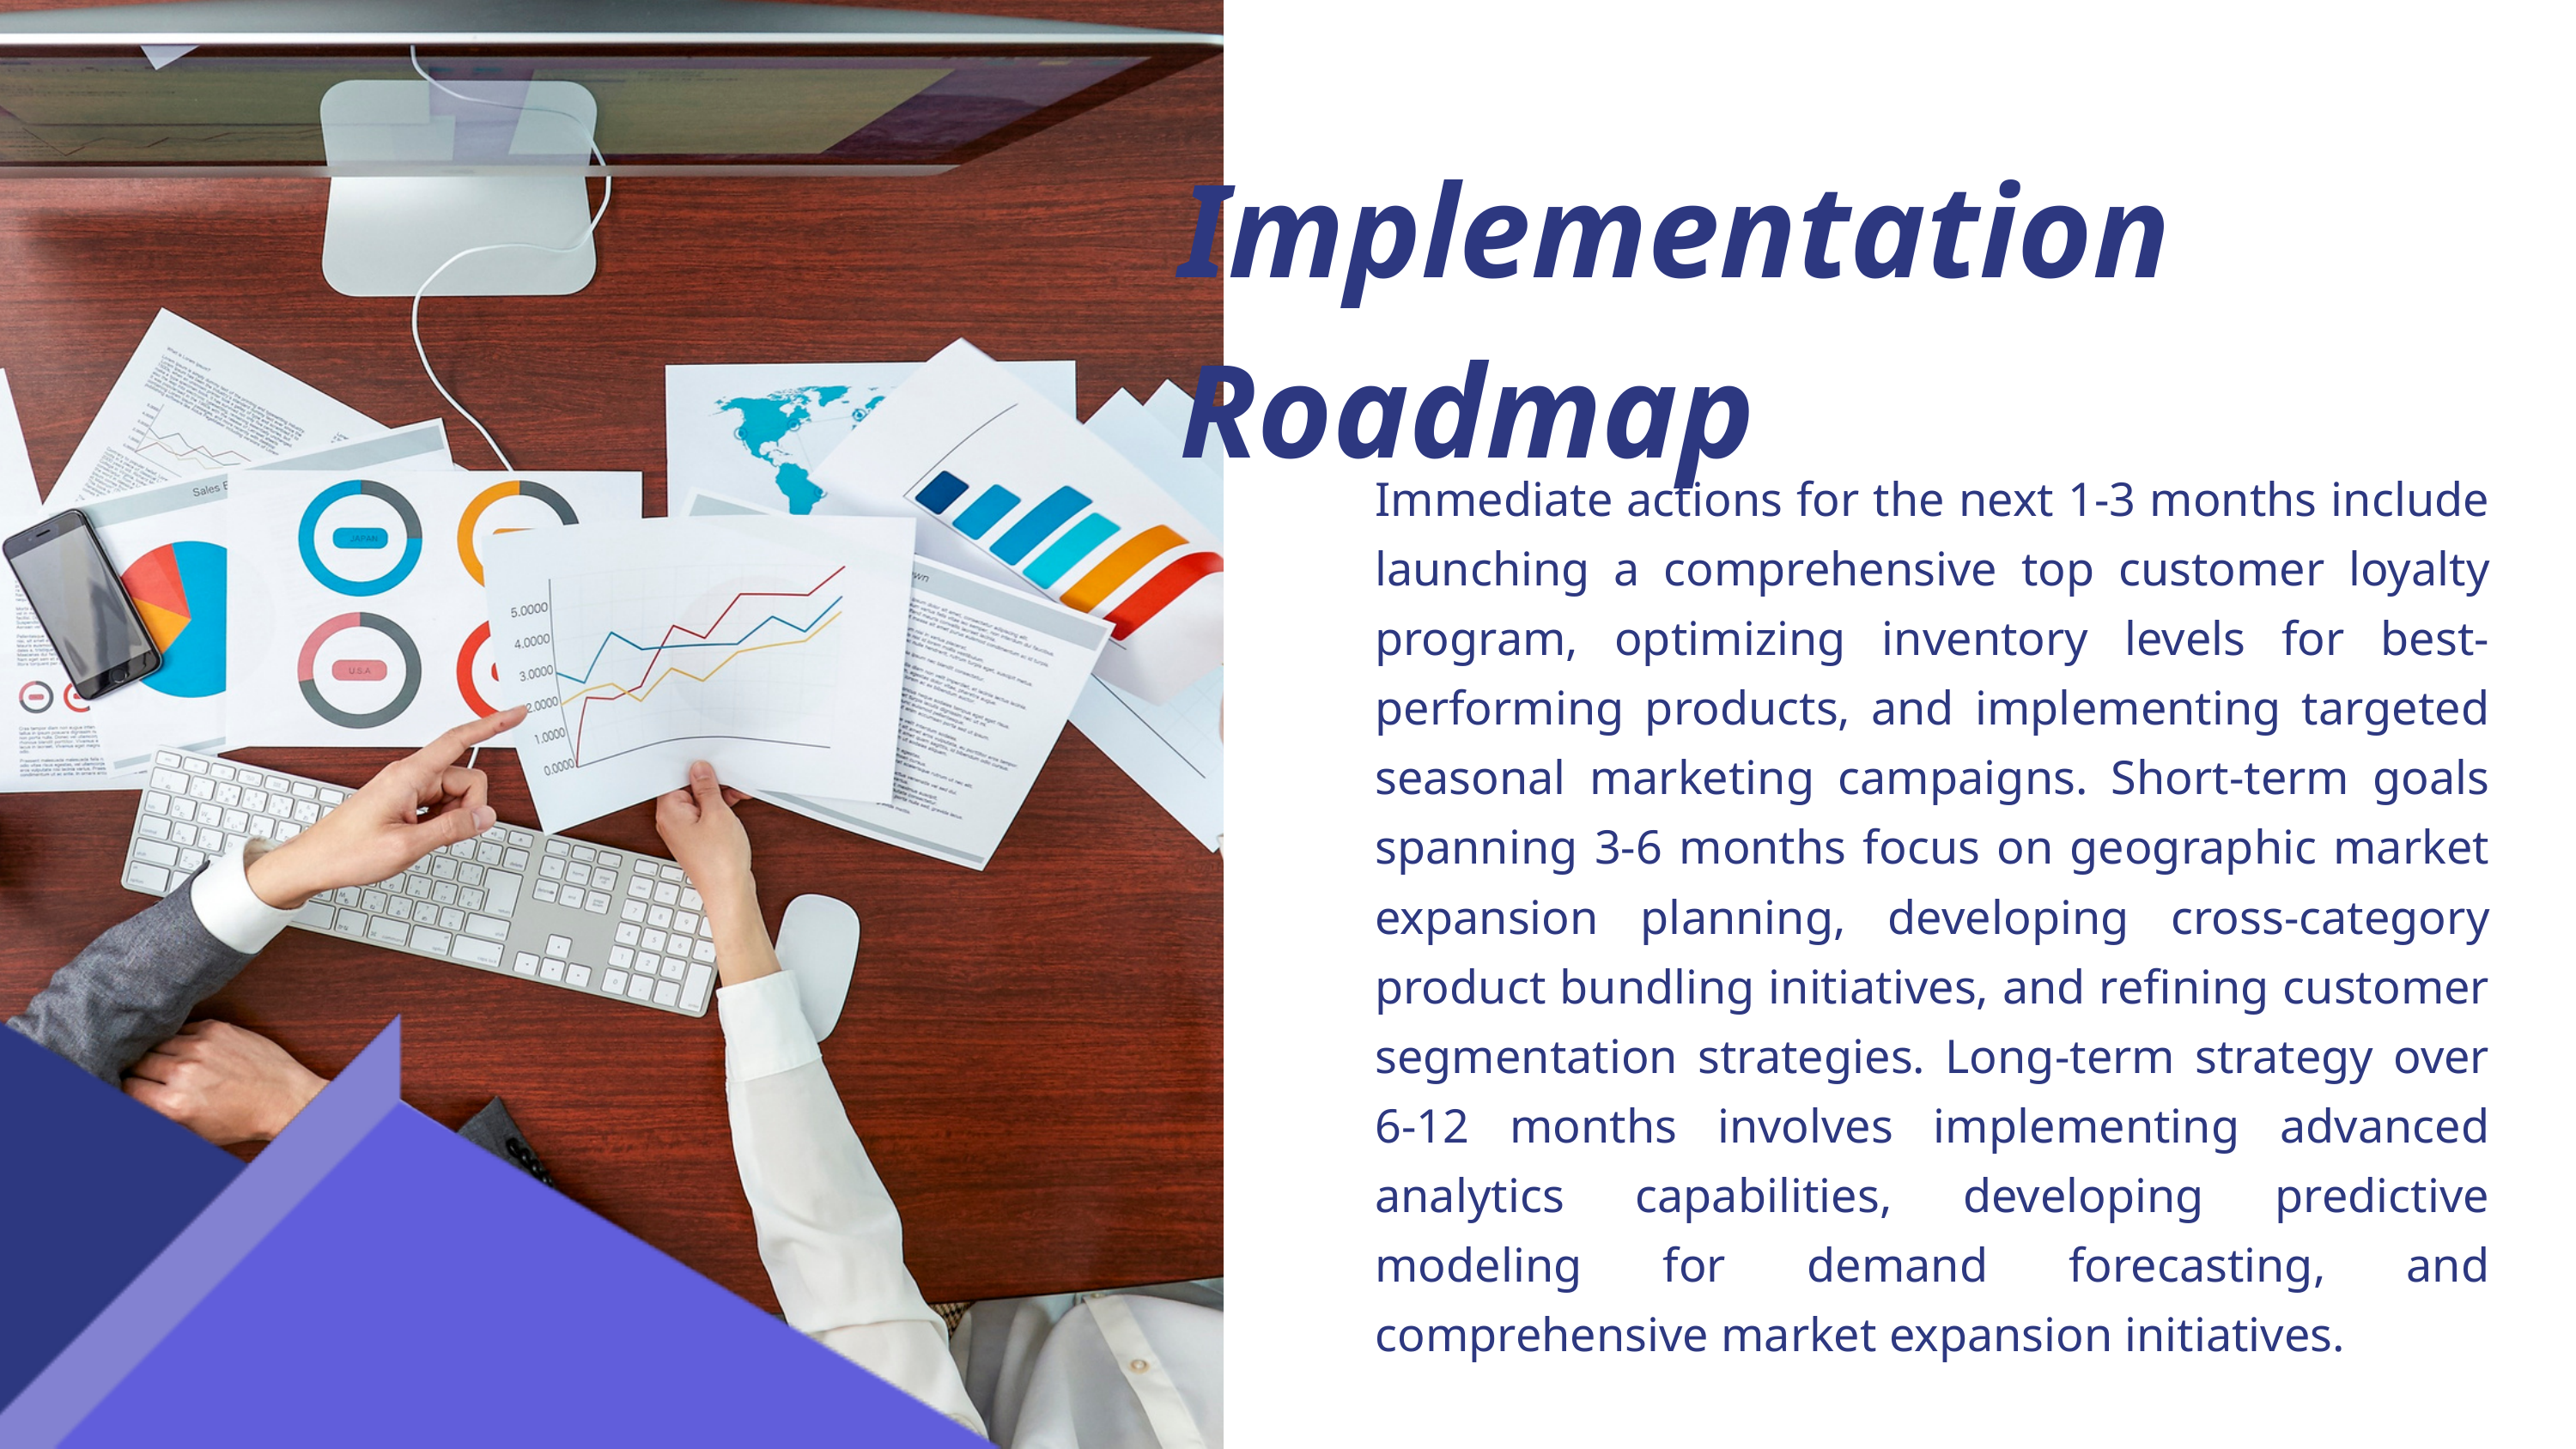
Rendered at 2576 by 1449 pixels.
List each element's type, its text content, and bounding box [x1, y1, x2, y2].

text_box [0, 0, 1224, 1449]
text_box Implementation Roadmap [1228, 123, 2492, 484]
text_box Immediate actions for the next 1-3 months include launching a comprehensive top customer loyalty program, optimizing inventory levels for best-performing products, and implementing targeted seasonal marketing campaigns. Short-term goals spanning 3-6 months focus on geographic market expansion planning, developing cross-category product bundling initiatives, and refining customer segmentation strategies. Long-term strategy over 6-12 months involves implementing advanced analytics capabilities, developing predictive modeling for demand forecasting, and comprehensive market expansion initiatives. [1375, 456, 2490, 1361]
